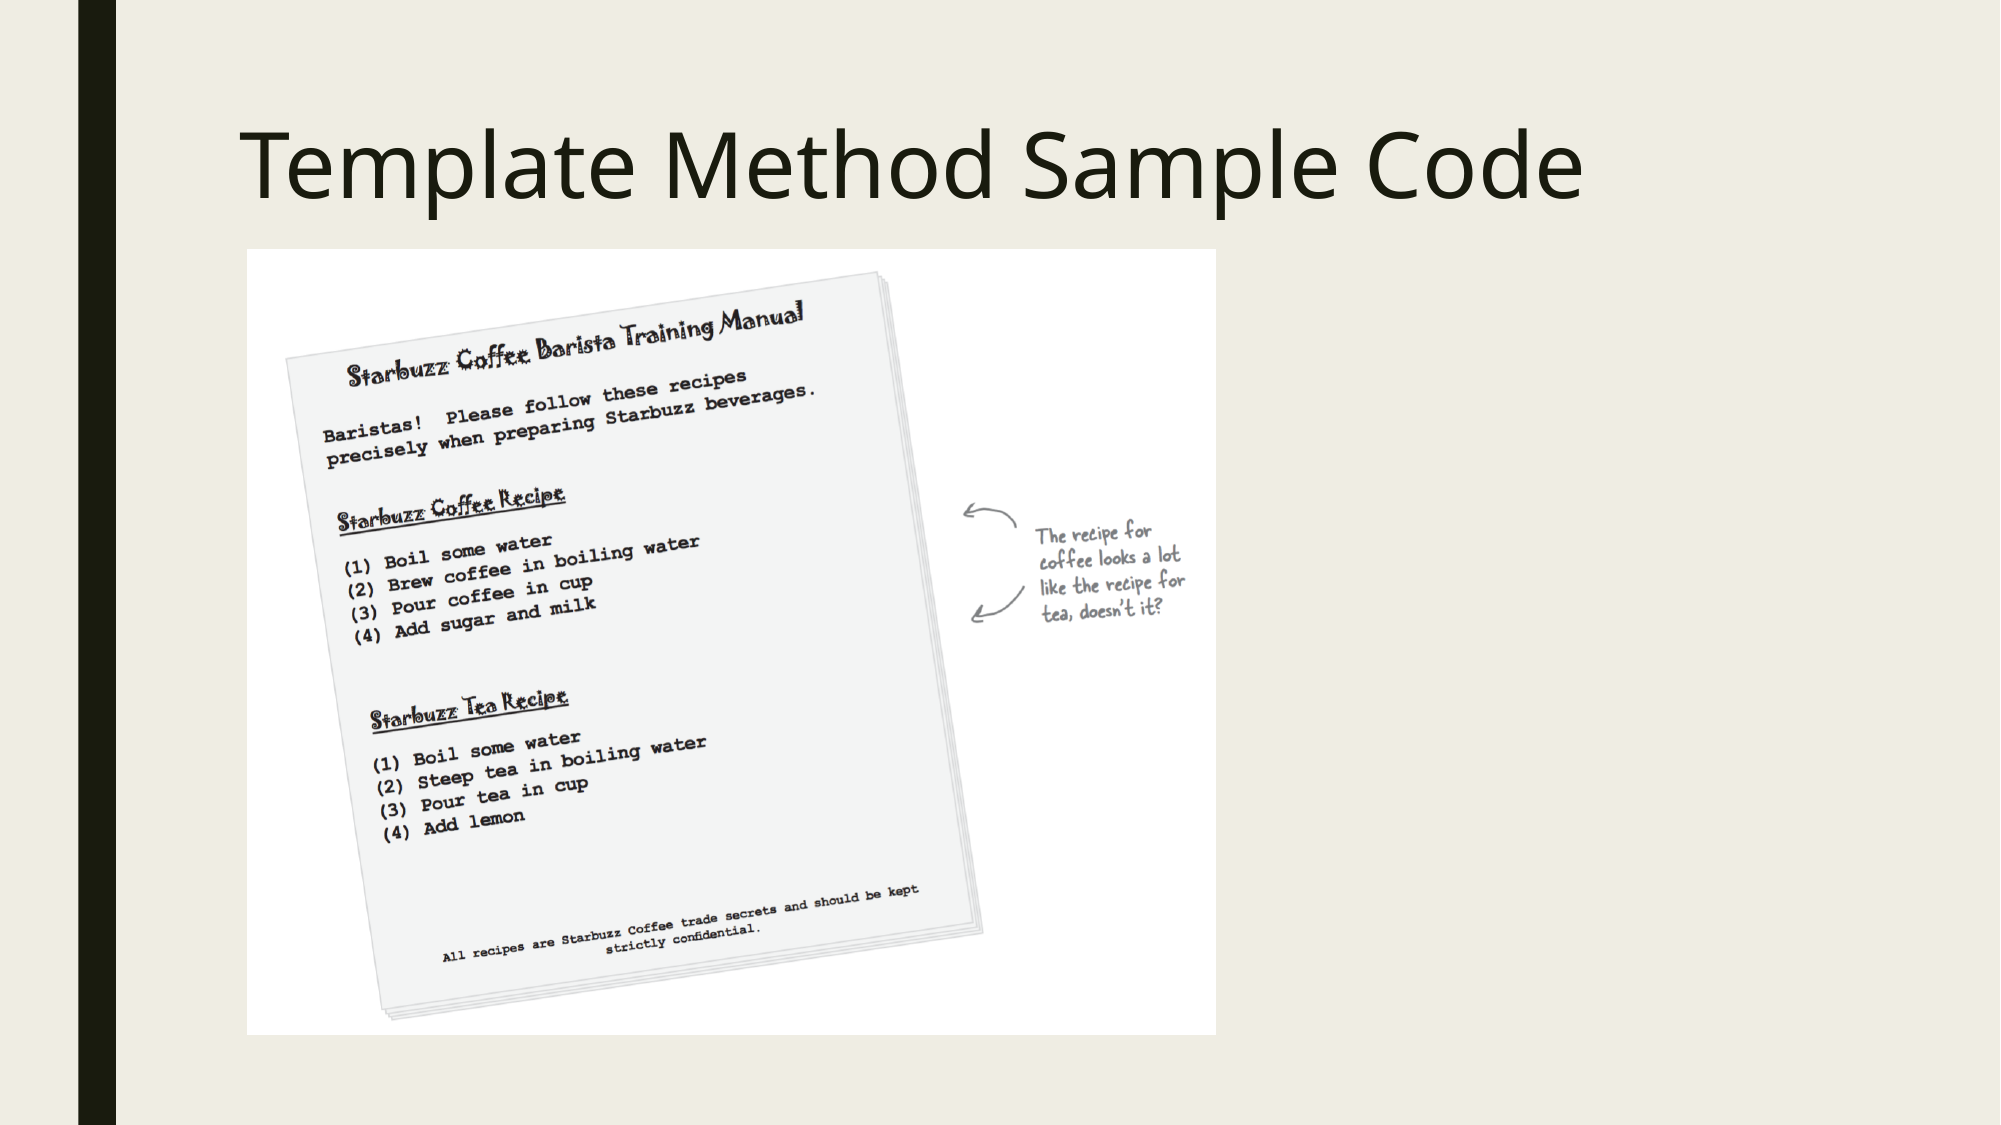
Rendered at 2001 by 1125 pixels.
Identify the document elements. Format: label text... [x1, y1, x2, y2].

text_box Template Method Sample Code [224, 112, 1800, 357]
picture [247, 249, 1216, 1035]
